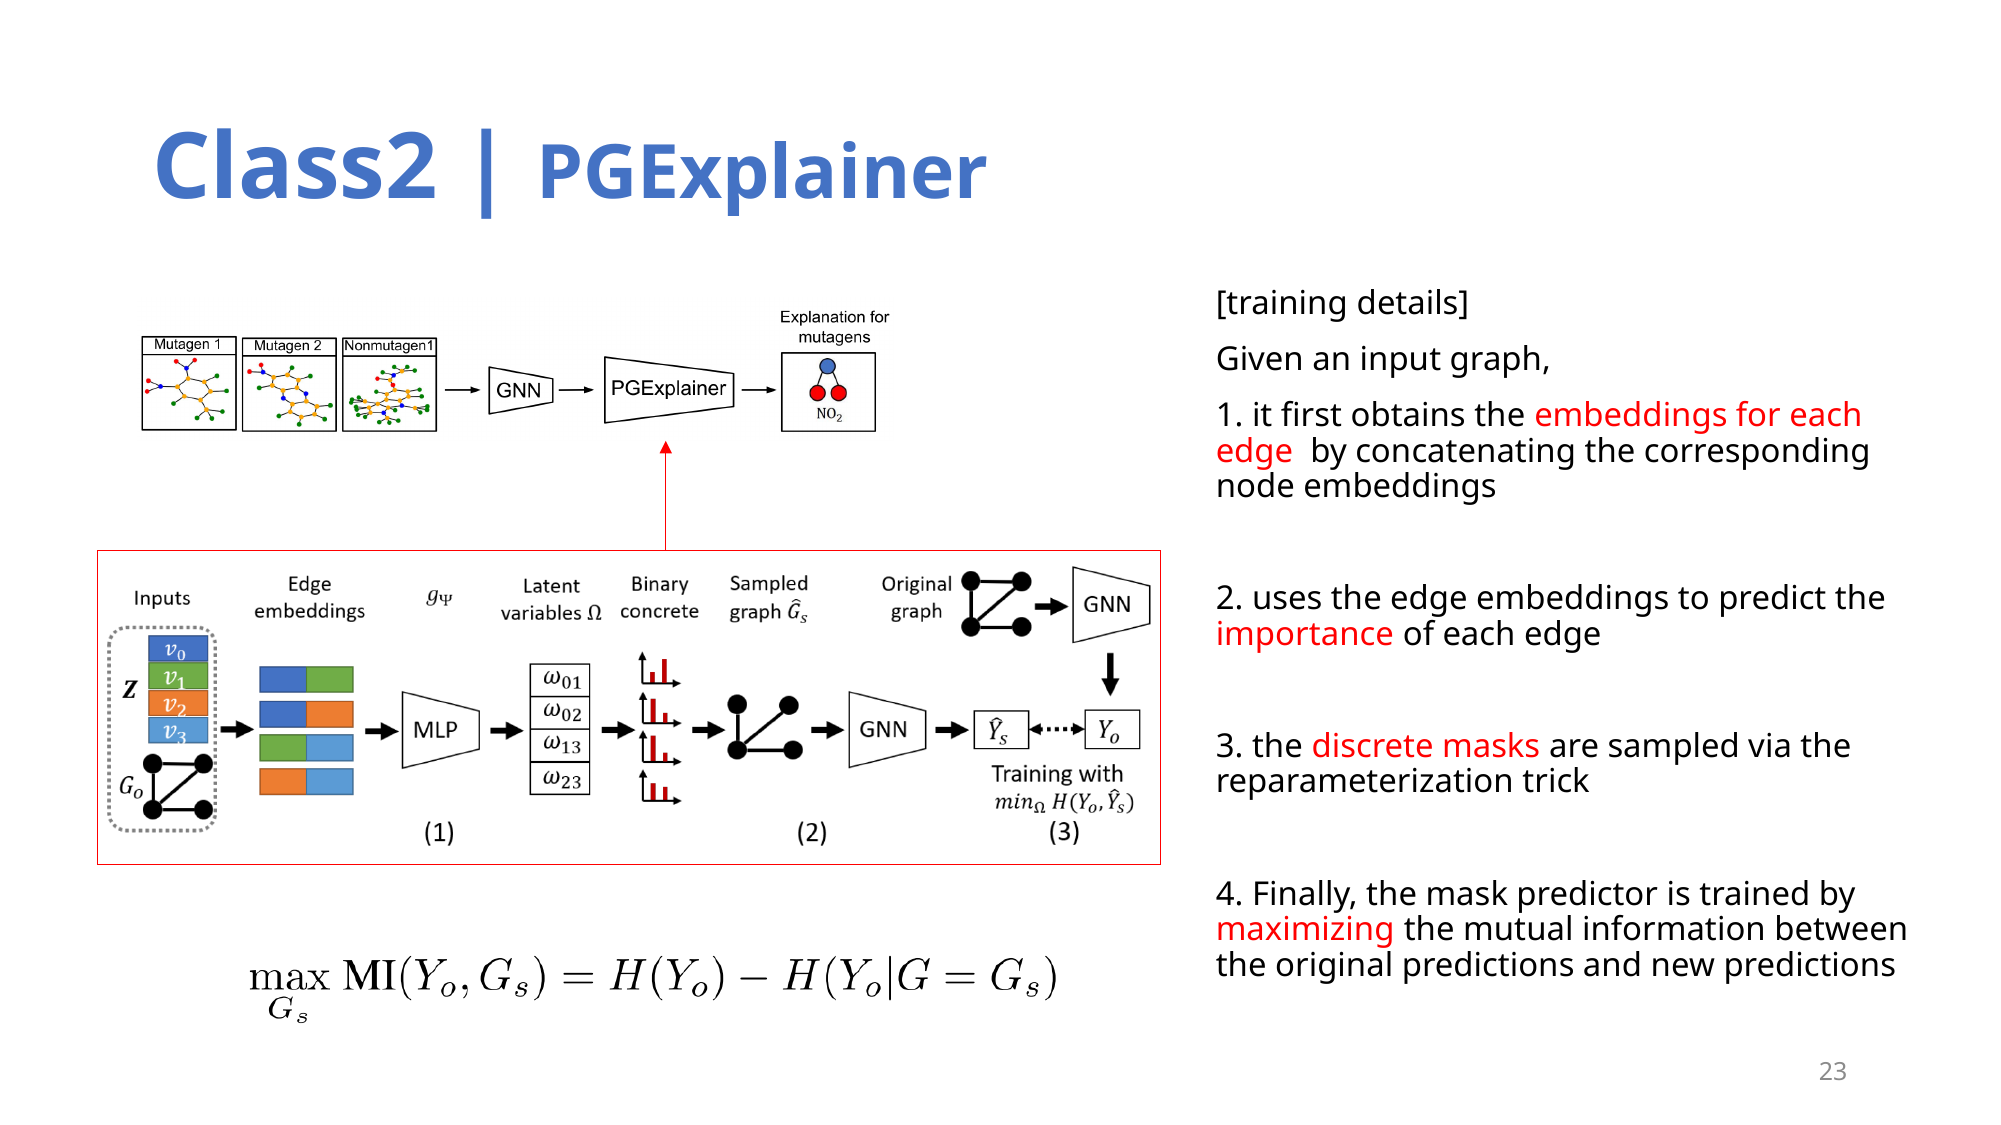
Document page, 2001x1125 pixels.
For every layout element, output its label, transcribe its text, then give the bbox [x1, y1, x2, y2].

list [training details] Given an input graph, 1. it first obtains the embeddings for each edge by concatenating the corresponding node embeddings 2. uses the edge embeddings to predict the importance of each edge 3. the discrete masks are sampled via the reparameterization trick 4. Finally, the mask predictor is trained by maximizing the mutual information between the original predictions and new predictions [1200, 278, 1958, 993]
slide_number 23 [1412, 1042, 1863, 1103]
picture [137, 297, 894, 441]
picture [97, 550, 1161, 865]
picture [236, 939, 1059, 1041]
title Class2 | PGExplainer [137, 59, 1863, 278]
